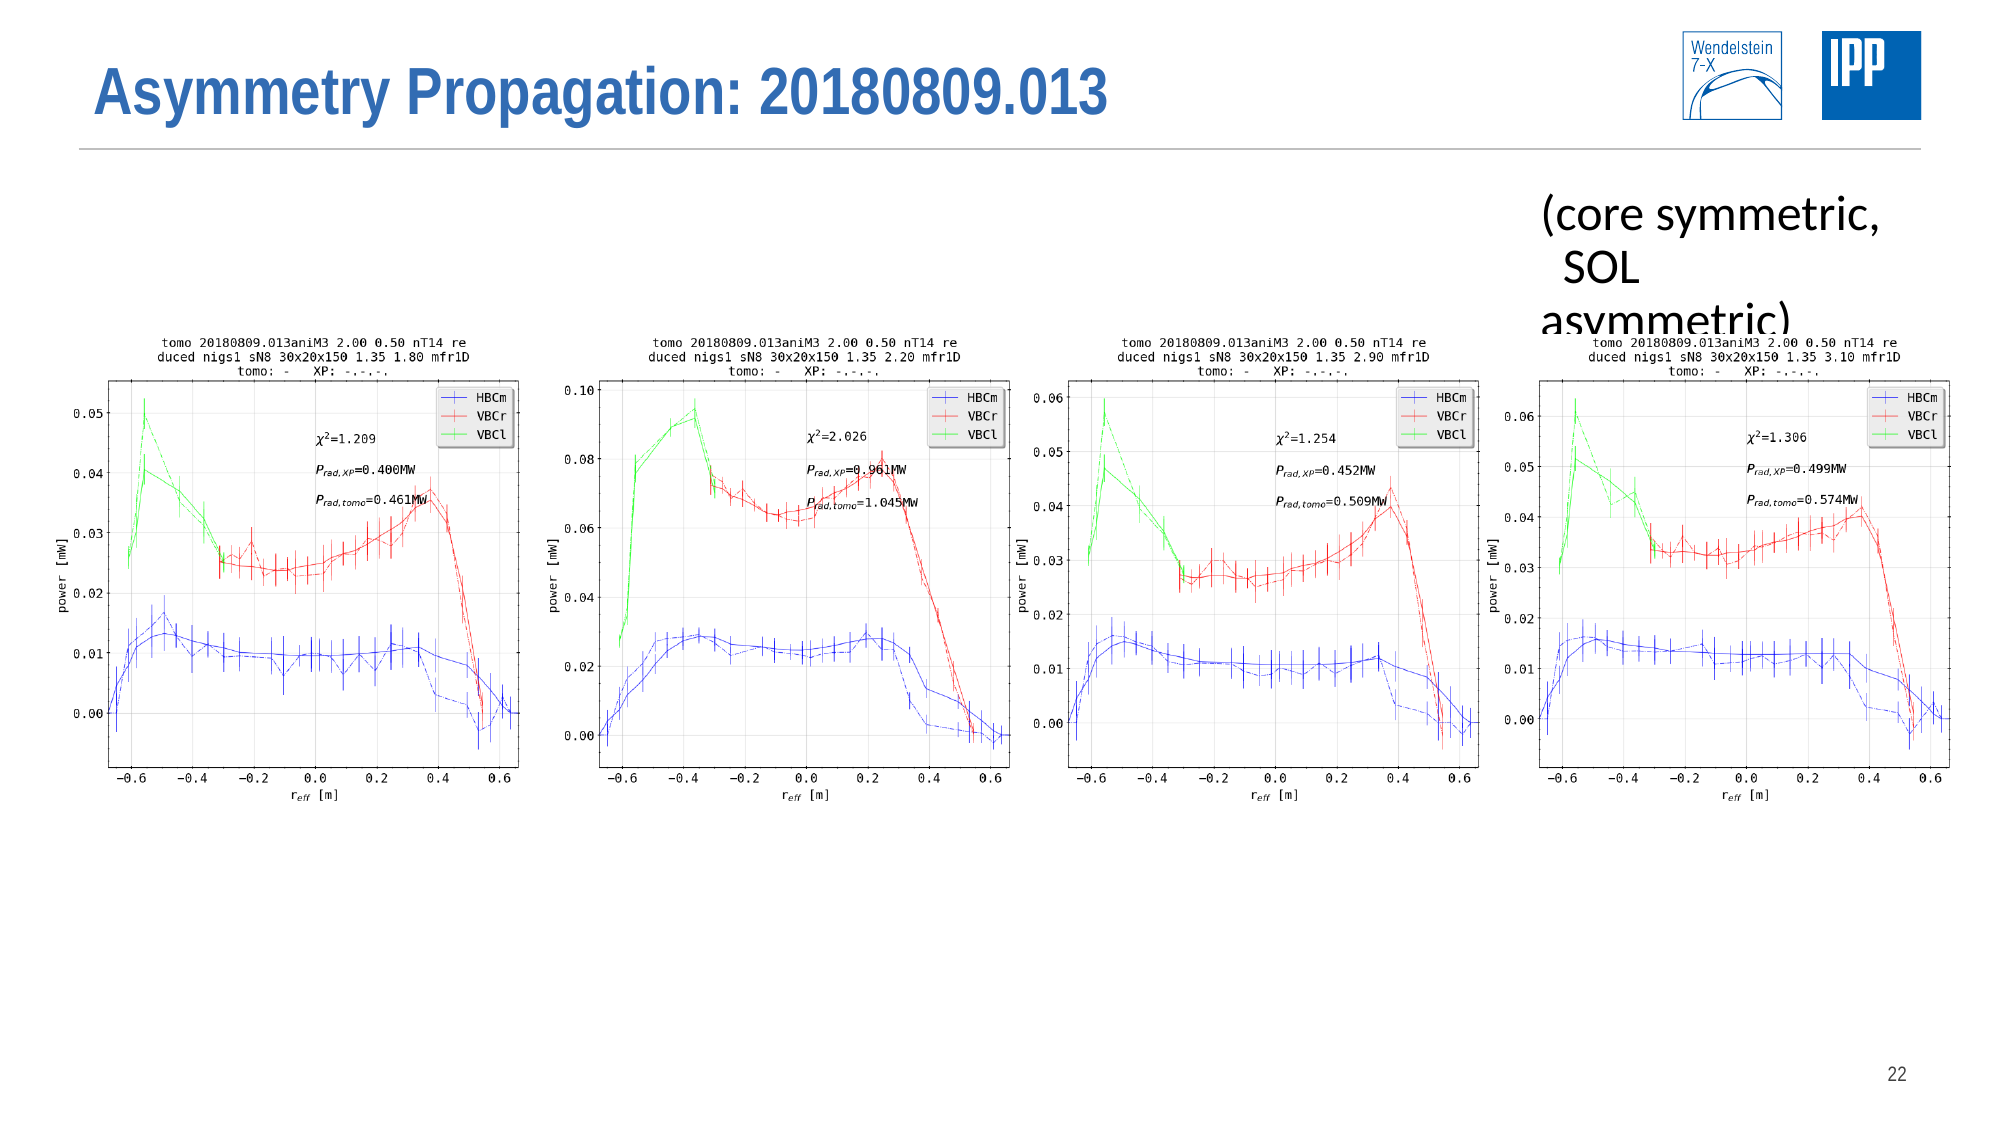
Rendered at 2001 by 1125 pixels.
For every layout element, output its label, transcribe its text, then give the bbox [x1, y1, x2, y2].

picture [1484, 334, 1954, 805]
text_box (core symmetric, SOL asymmetric) [1525, 179, 1909, 243]
title Asymmetry Propagation: 20180809.013 [78, 30, 1638, 136]
picture [544, 334, 1483, 805]
picture [53, 334, 523, 805]
slide_number 22 [1744, 1042, 1922, 1103]
